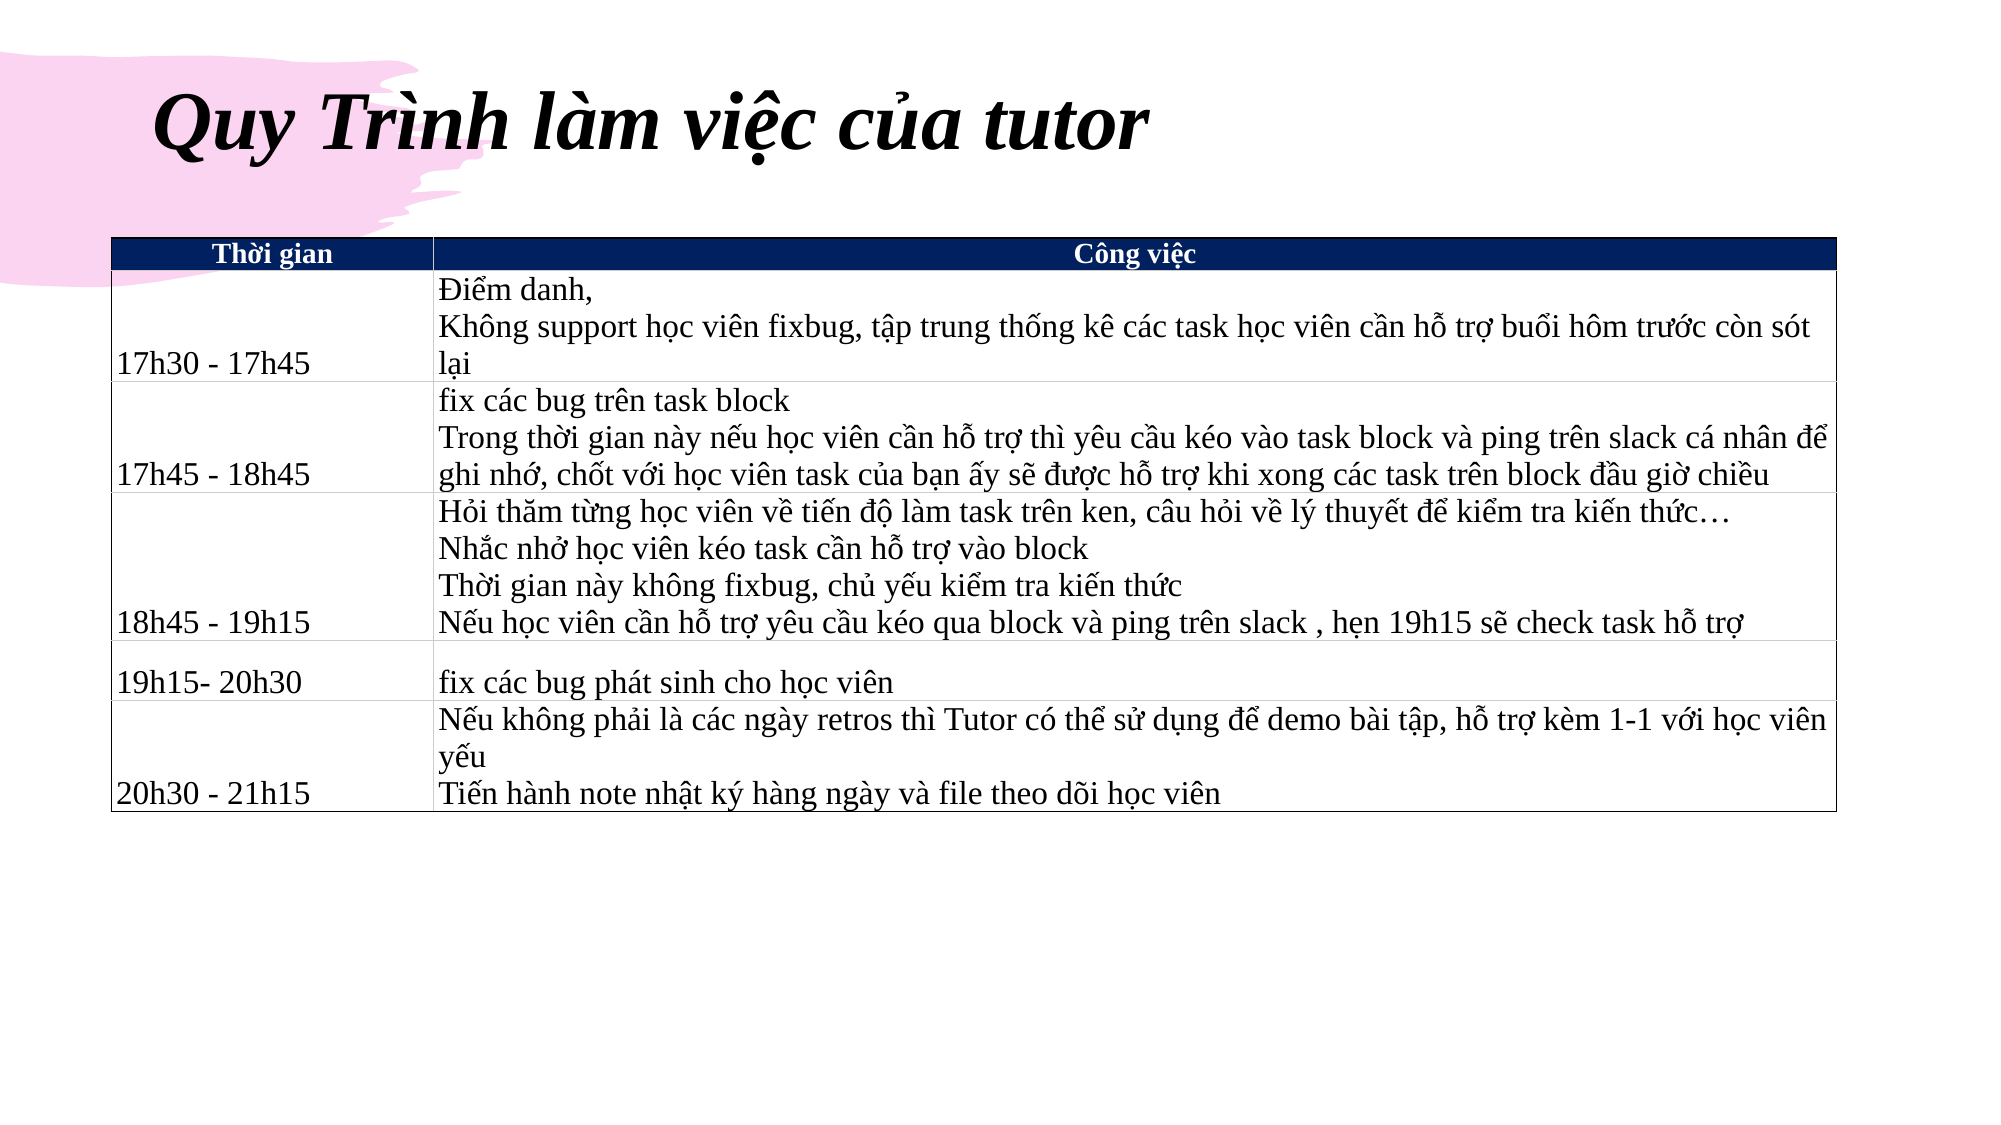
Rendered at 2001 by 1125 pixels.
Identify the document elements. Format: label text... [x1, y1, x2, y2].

table_cell fix các bug trên task block Trong thời gian này nếu học viên cần hỗ trợ thì yêu cầu kéo vào task block và ping trên slack cá nhân để ghi nhớ, chốt với học viên task của bạn ấy sẽ được hỗ trợ khi xong các task trên block đầu giờ chiều [434, 382, 1836, 492]
table_cell fix các bug phát sinh cho học viên [434, 641, 1836, 700]
table_header Thời gian [112, 239, 433, 270]
table_cell 20h30 - 21h15 [112, 701, 433, 811]
table_cell Nếu không phải là các ngày retros thì Tutor có thể sử dụng để demo bài tập, hỗ trợ kèm 1-1 với học viên yếu Tiến hành note nhật ký hàng ngày và file theo dõi học viên [434, 701, 1836, 811]
table_cell 17h30 - 17h45 [112, 271, 433, 381]
table_cell 17h45 - 18h45 [112, 382, 433, 492]
table_header Công việc [434, 239, 1836, 270]
table_cell Hỏi thăm từng học viên về tiến độ làm task trên ken, câu hỏi về lý thuyết để kiểm tra kiến thức… Nhắc nhở học viên kéo task cần hỗ trợ vào block Thời gian này không fixbug, chủ yếu kiểm tra kiến thức Nếu học viên cần hỗ trợ yêu cầu kéo qua block và ping trên slack , hẹn 19h15 sẽ check task hỗ trợ [434, 493, 1836, 640]
table_cell Điểm danh, Không support học viên fixbug, tập trung thống kê các task học viên cần hỗ trợ buổi hôm trước còn sót lại [434, 271, 1836, 381]
title Quy Trình làm việc của tutor [137, 13, 1863, 232]
table_cell 18h45 - 19h15 [112, 493, 433, 640]
table_cell 19h15- 20h30 [112, 641, 433, 700]
